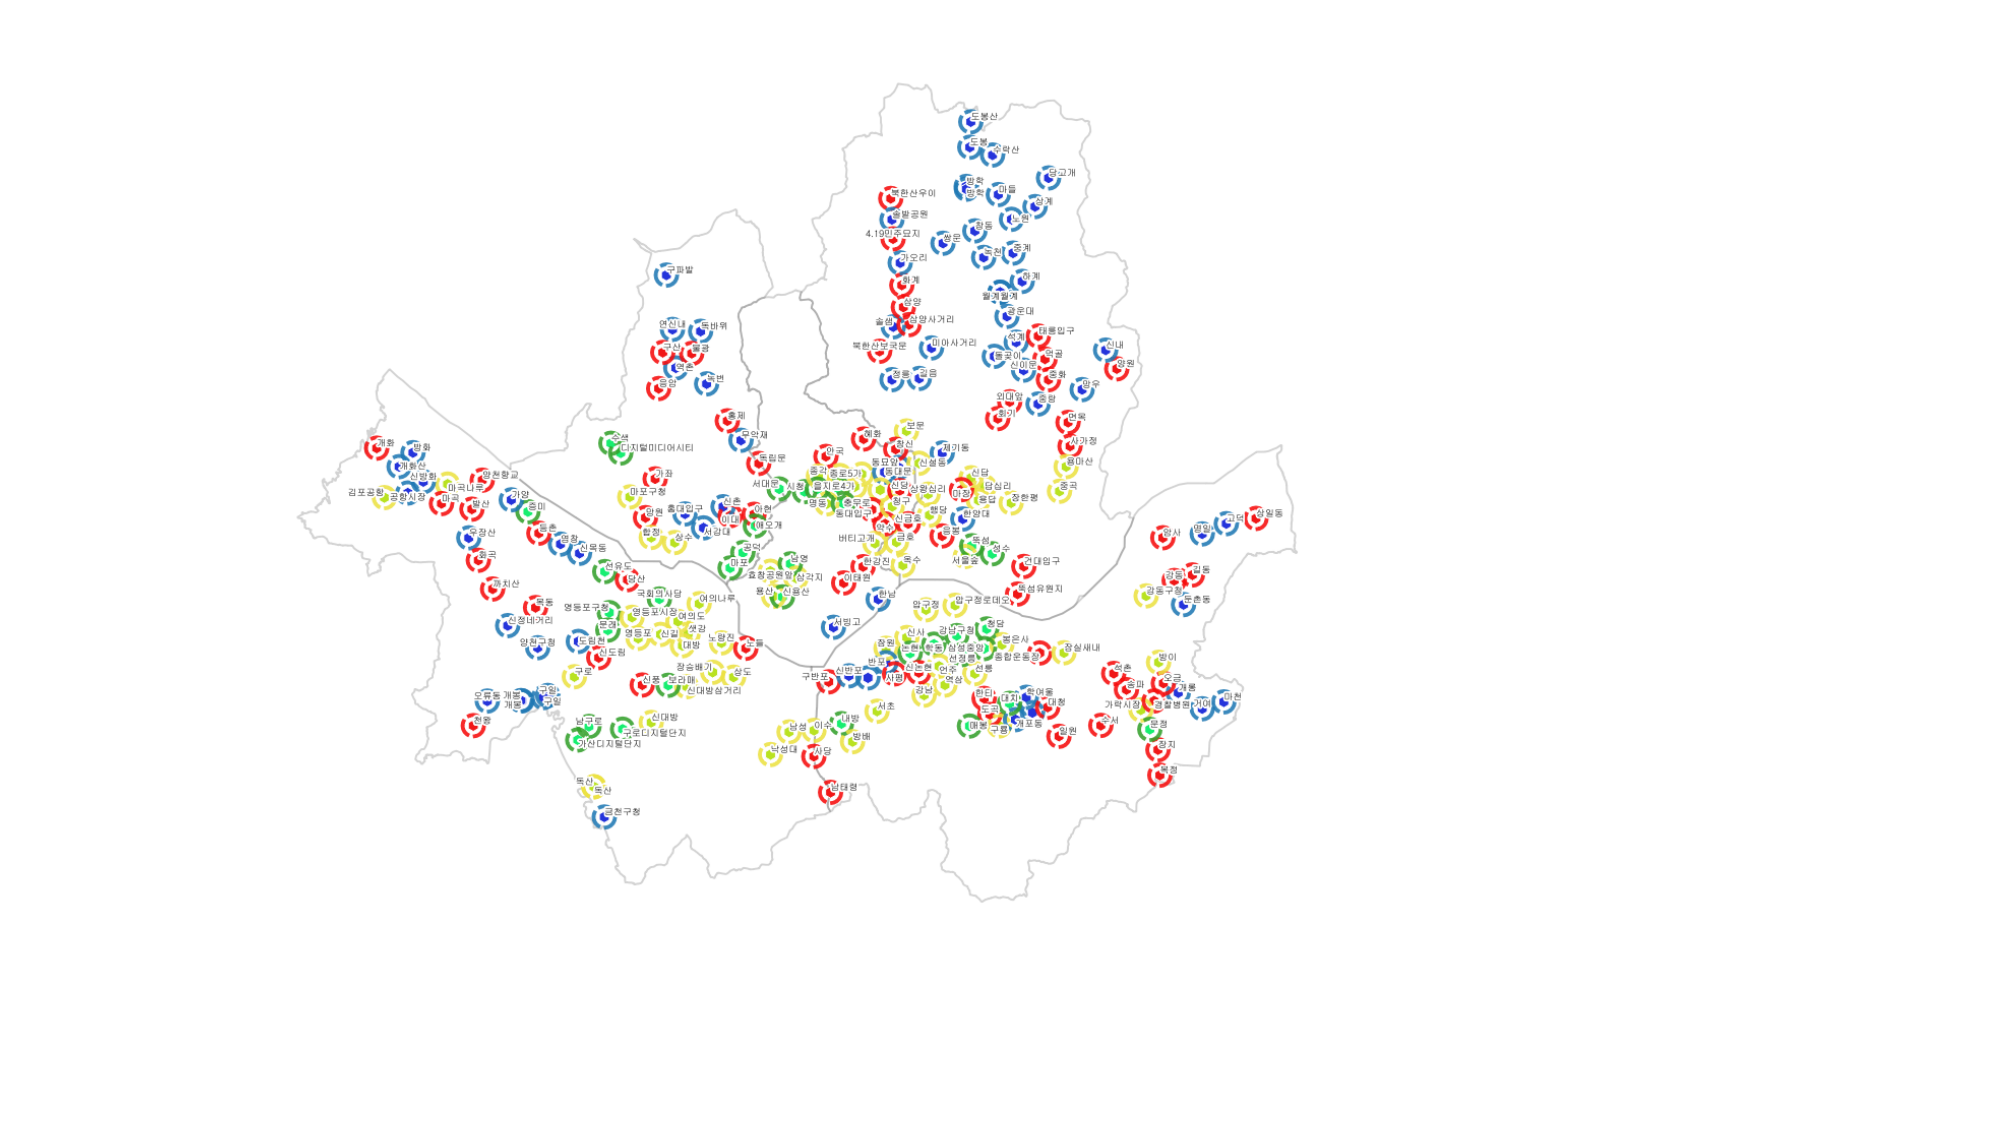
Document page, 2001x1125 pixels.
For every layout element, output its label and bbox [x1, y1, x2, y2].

list [217, 60, 1378, 925]
